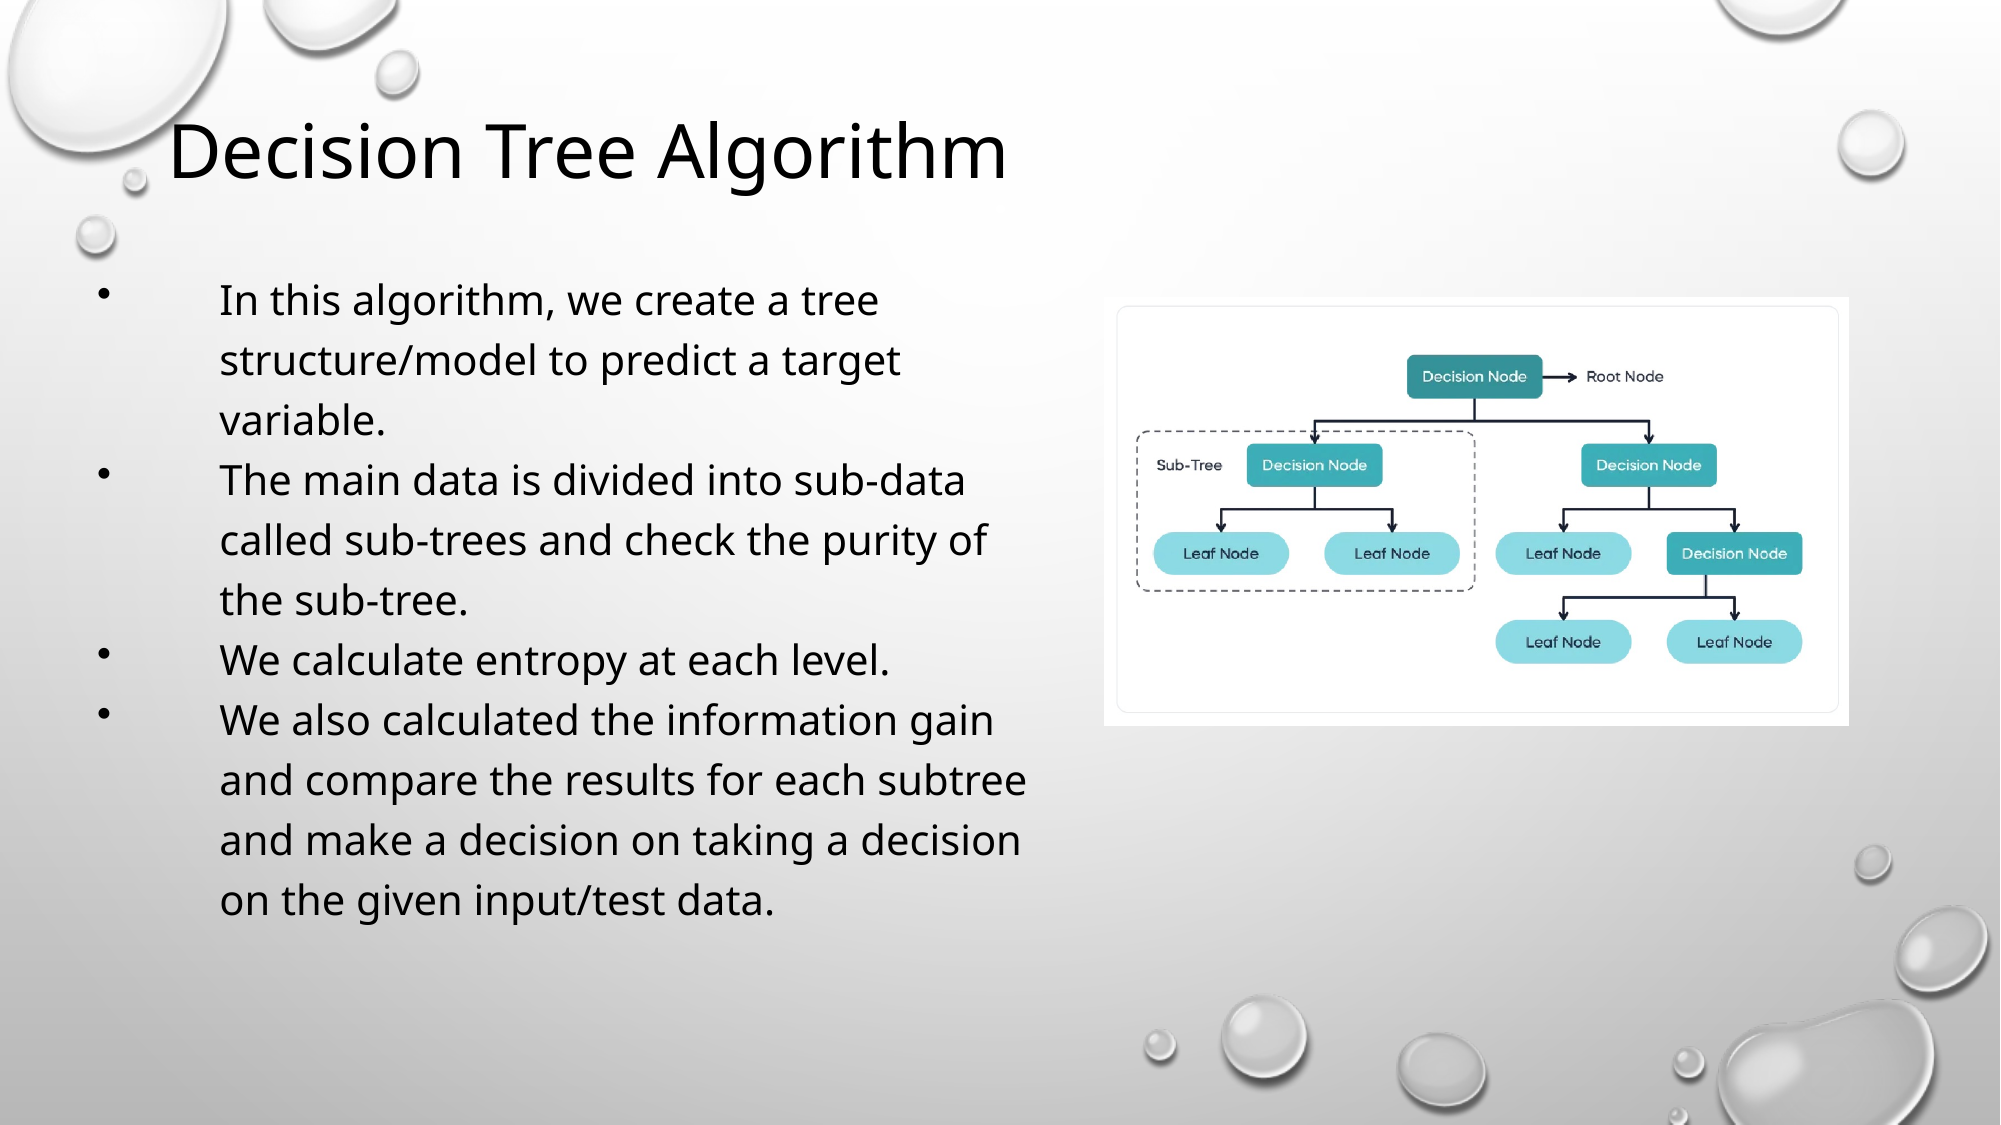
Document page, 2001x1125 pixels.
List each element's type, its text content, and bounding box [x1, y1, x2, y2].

list In this algorithm, we create a tree structure/model to predict a target variable. The main data is divided into sub-data called sub-trees and check the purity of the sub-tree. We calculate entropy at each level. We also calculated the information gain and compare the results for each subtree and make a decision on taking a decision on the given input/test data. [82, 256, 1078, 892]
title Decision Tree Algorithm [149, 101, 1028, 207]
picture [0, 0, 2000, 1125]
